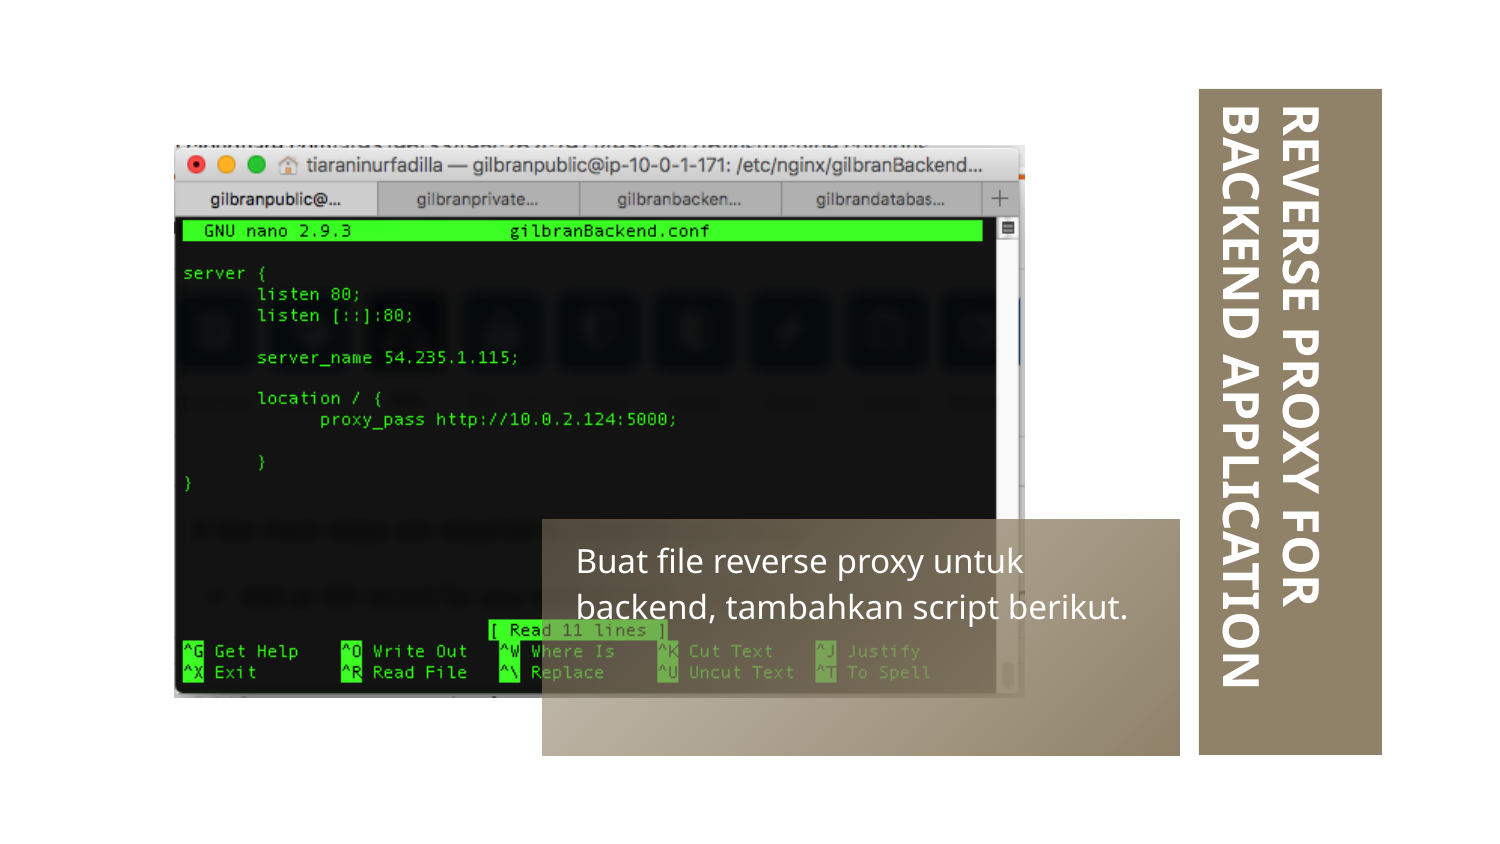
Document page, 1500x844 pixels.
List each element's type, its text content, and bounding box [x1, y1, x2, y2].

picture [174, 145, 1025, 698]
subtitle Buat file reverse proxy untuk backend, tambahkan script berikut. [558, 519, 1164, 714]
title REVERSE PROXY FOR BACKEND APPLICATION [1198, 88, 1382, 755]
text_box [542, 519, 1180, 756]
